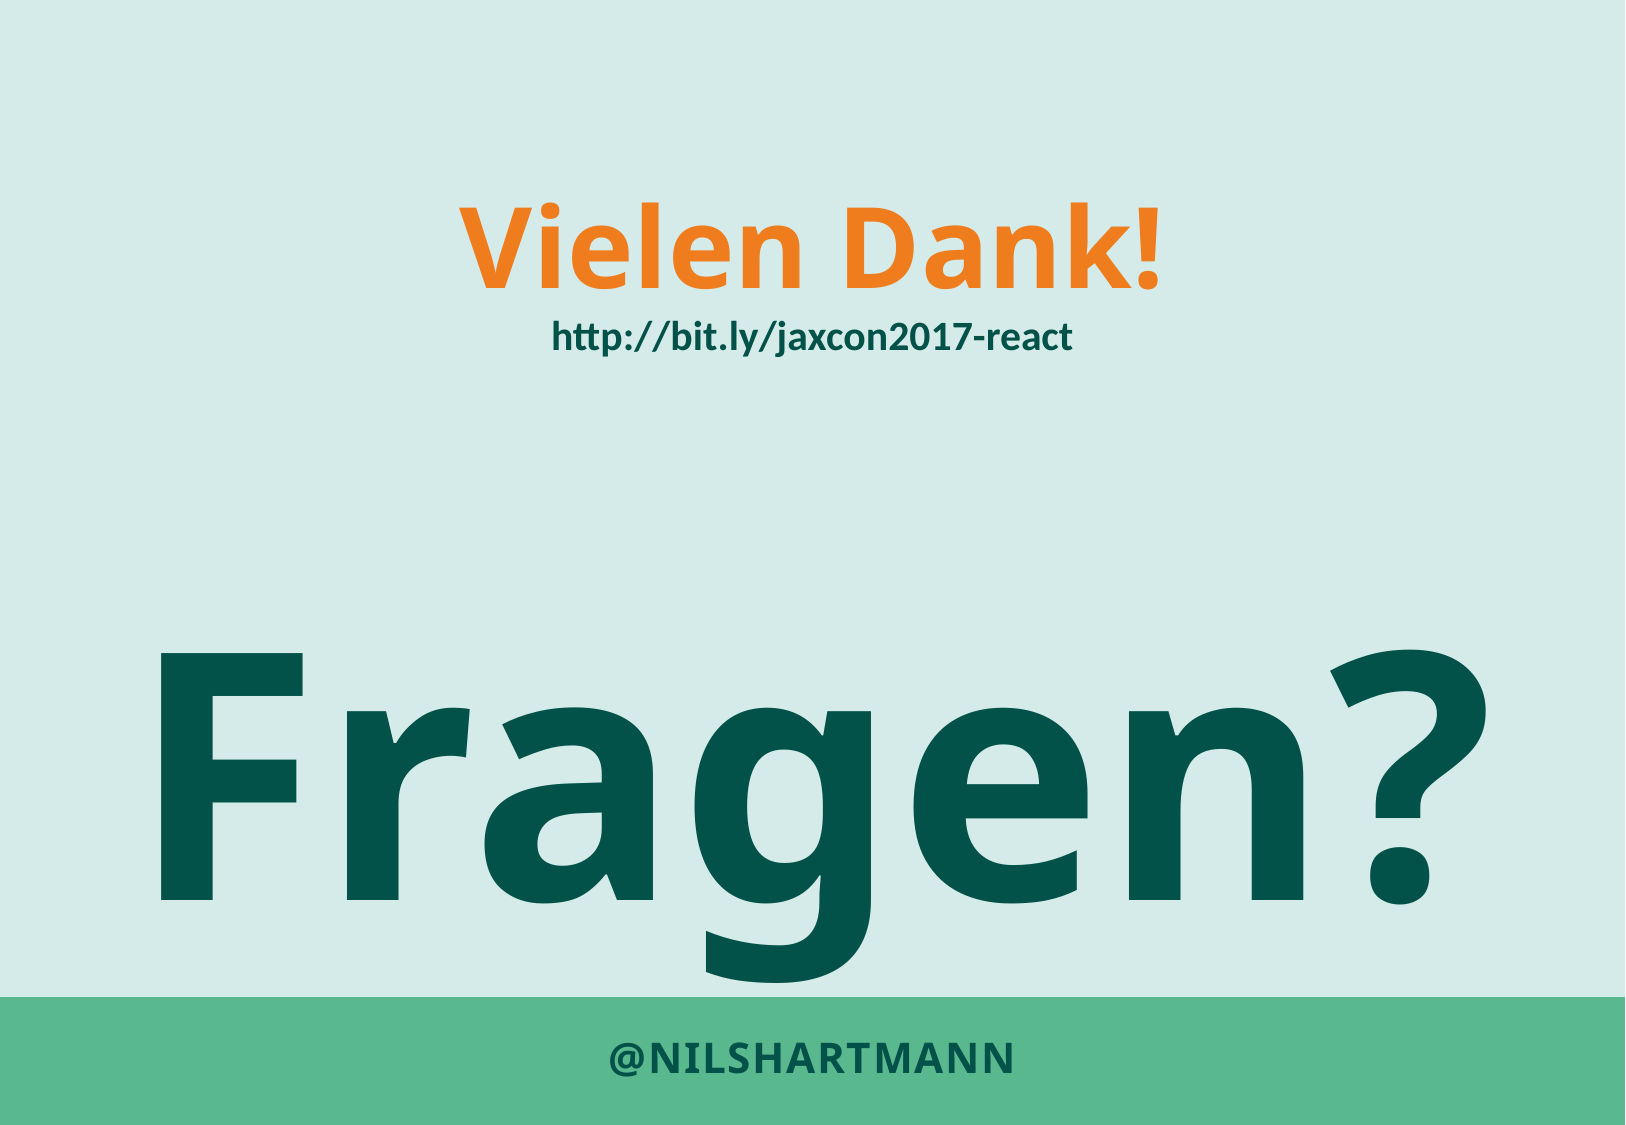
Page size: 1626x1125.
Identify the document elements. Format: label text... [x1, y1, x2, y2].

text_box Fragen? [115, 547, 1510, 978]
text_box Vielen Dank! [189, 168, 1436, 319]
title @nilshartmann [0, 995, 1625, 1125]
text_box http://bit.ly/jaxcon2017-react [536, 301, 1089, 367]
